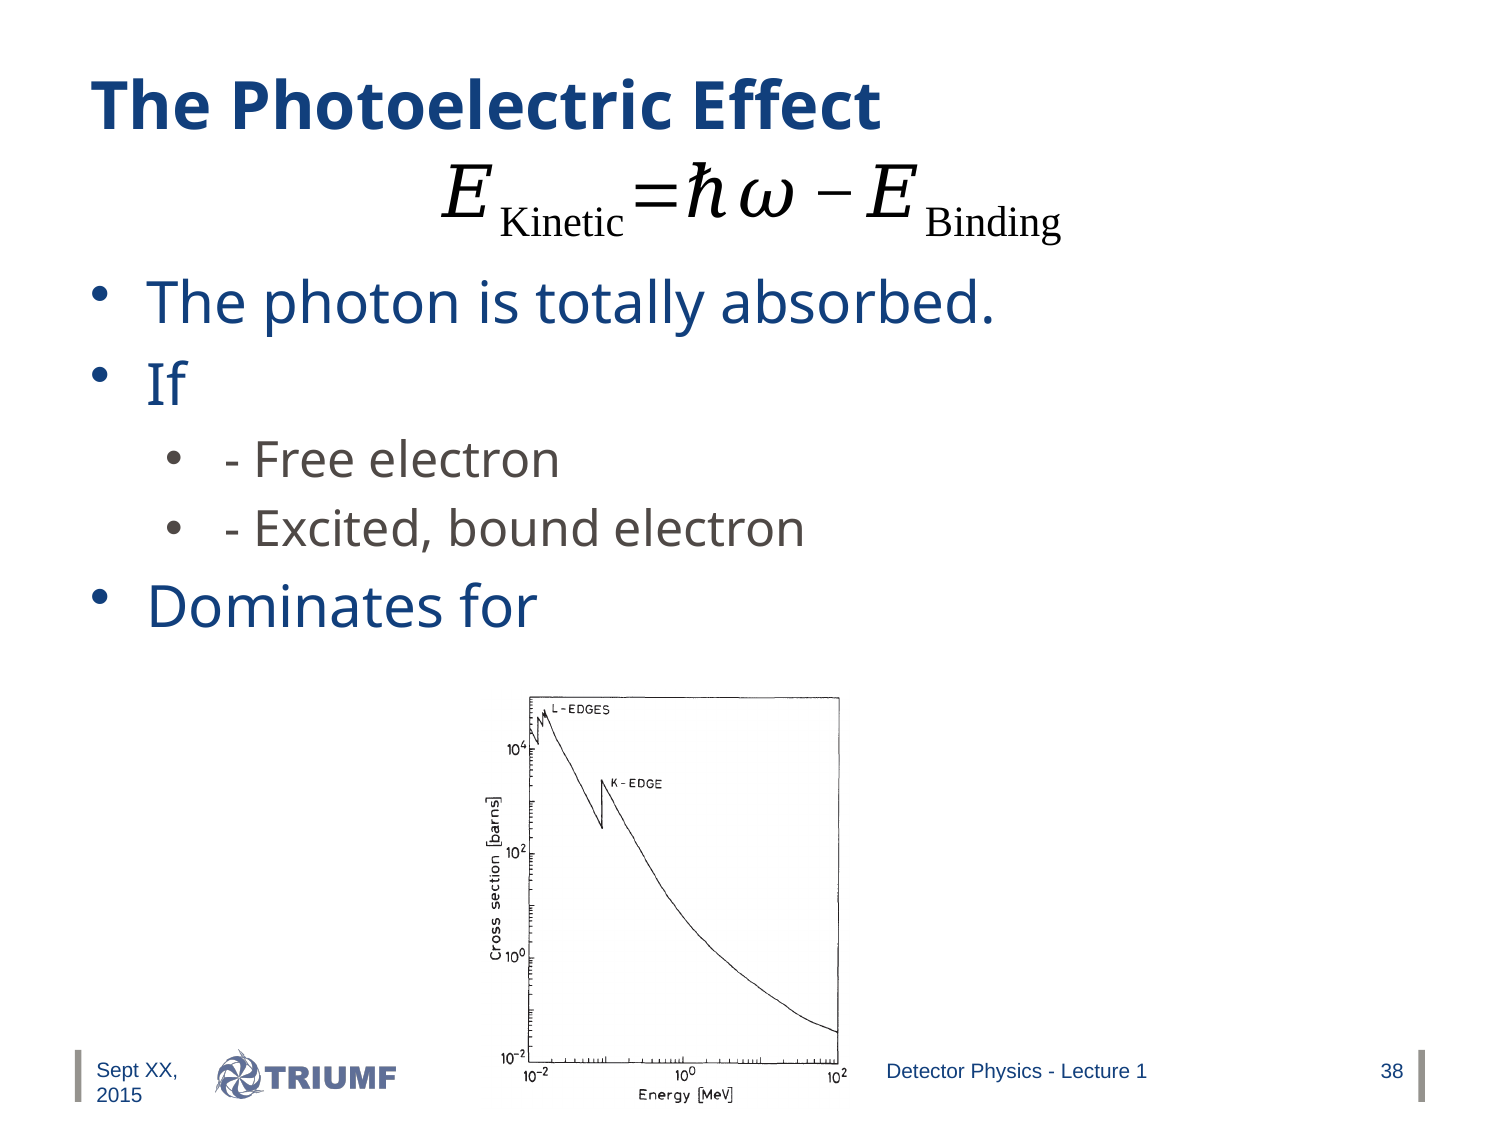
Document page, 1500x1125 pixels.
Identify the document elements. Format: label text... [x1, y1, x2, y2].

title The Photoelectric Effect [74, 61, 1426, 162]
picture [480, 689, 851, 1109]
slide_number 38 [1182, 1049, 1419, 1125]
slide_number Sept XX, 2015 [81, 1048, 213, 1125]
footer Detector Physics - Lecture 1 [394, 1049, 1163, 1125]
